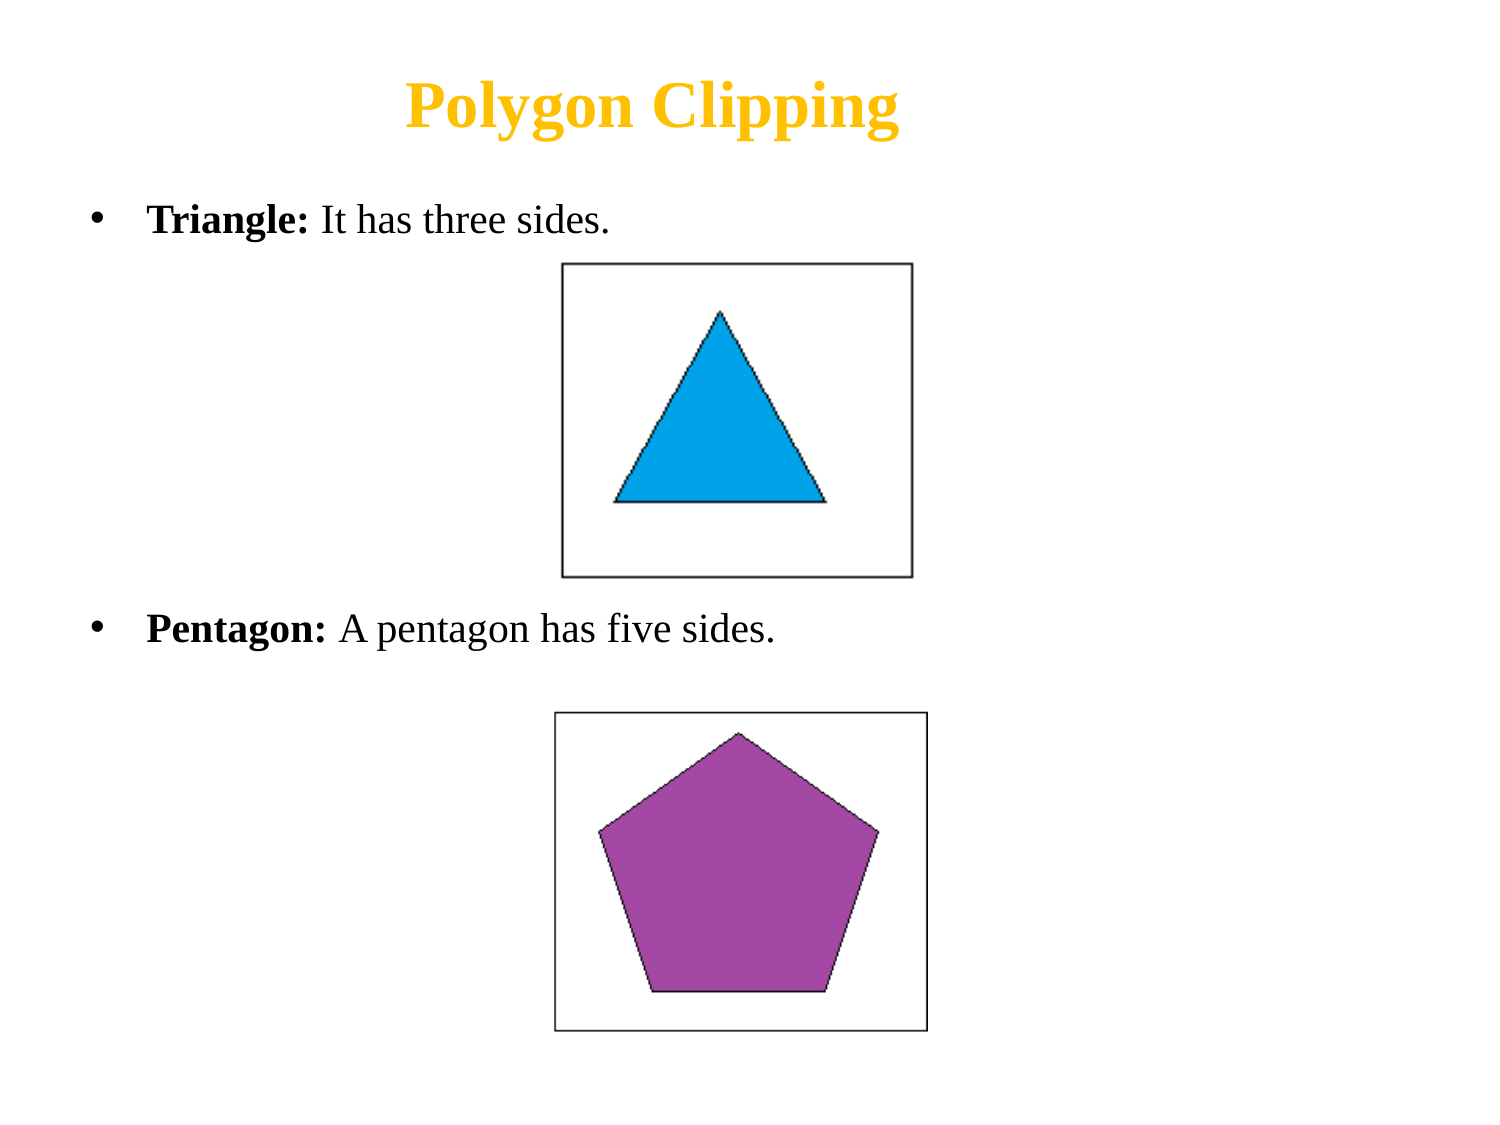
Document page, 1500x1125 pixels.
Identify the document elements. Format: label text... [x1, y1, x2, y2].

list Triangle: It has three sides. Pentagon: A pentagon has five sides. [75, 184, 1425, 1005]
picture [553, 709, 928, 1036]
picture [548, 255, 916, 585]
text_box Polygon Clipping [390, 53, 916, 148]
